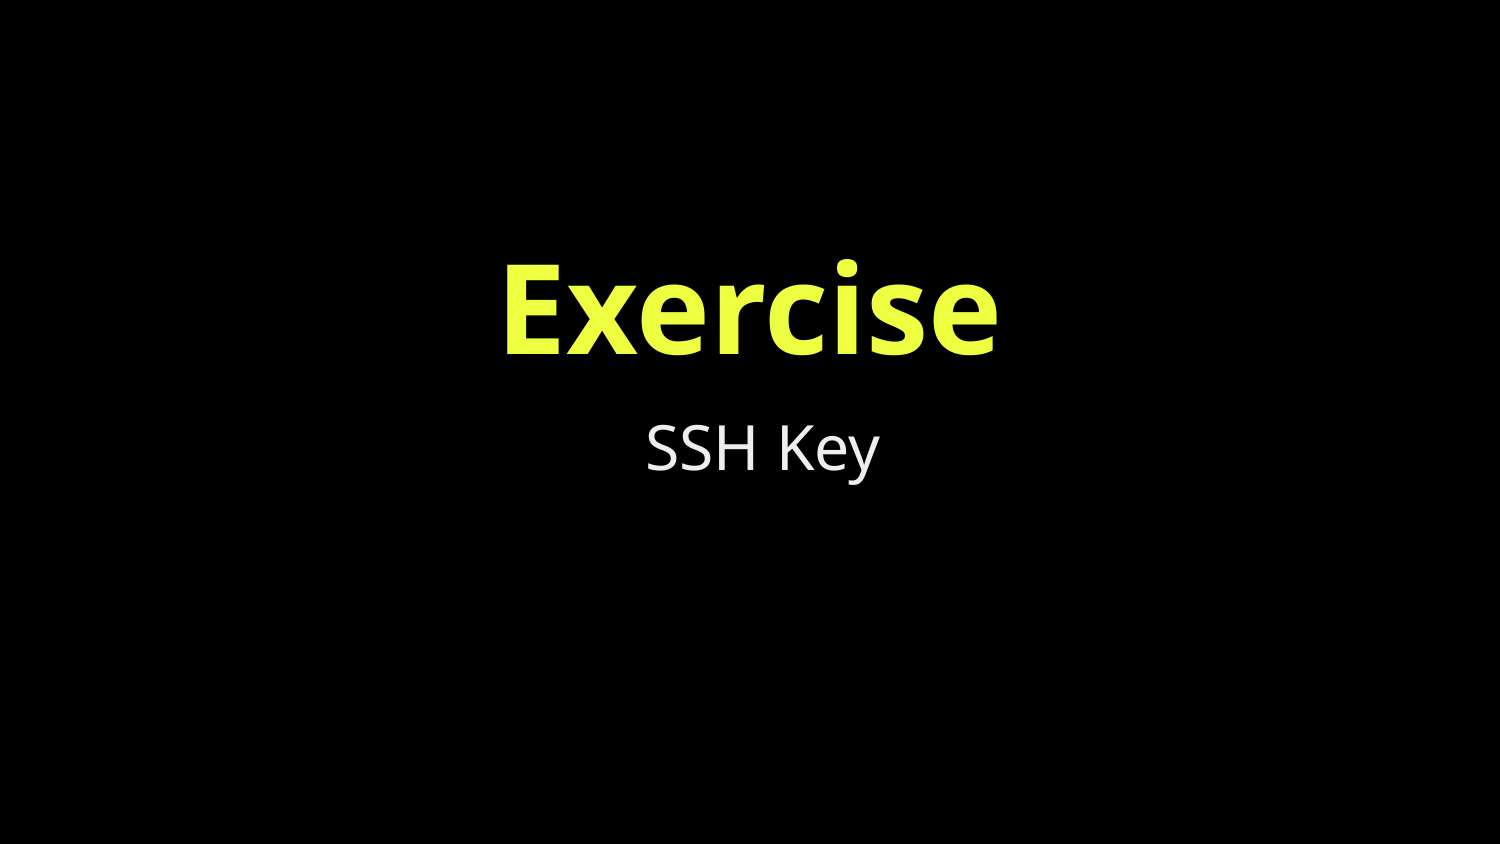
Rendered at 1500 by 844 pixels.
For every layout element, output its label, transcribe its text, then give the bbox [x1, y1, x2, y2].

subtitle SSH Key [481, 381, 1045, 464]
